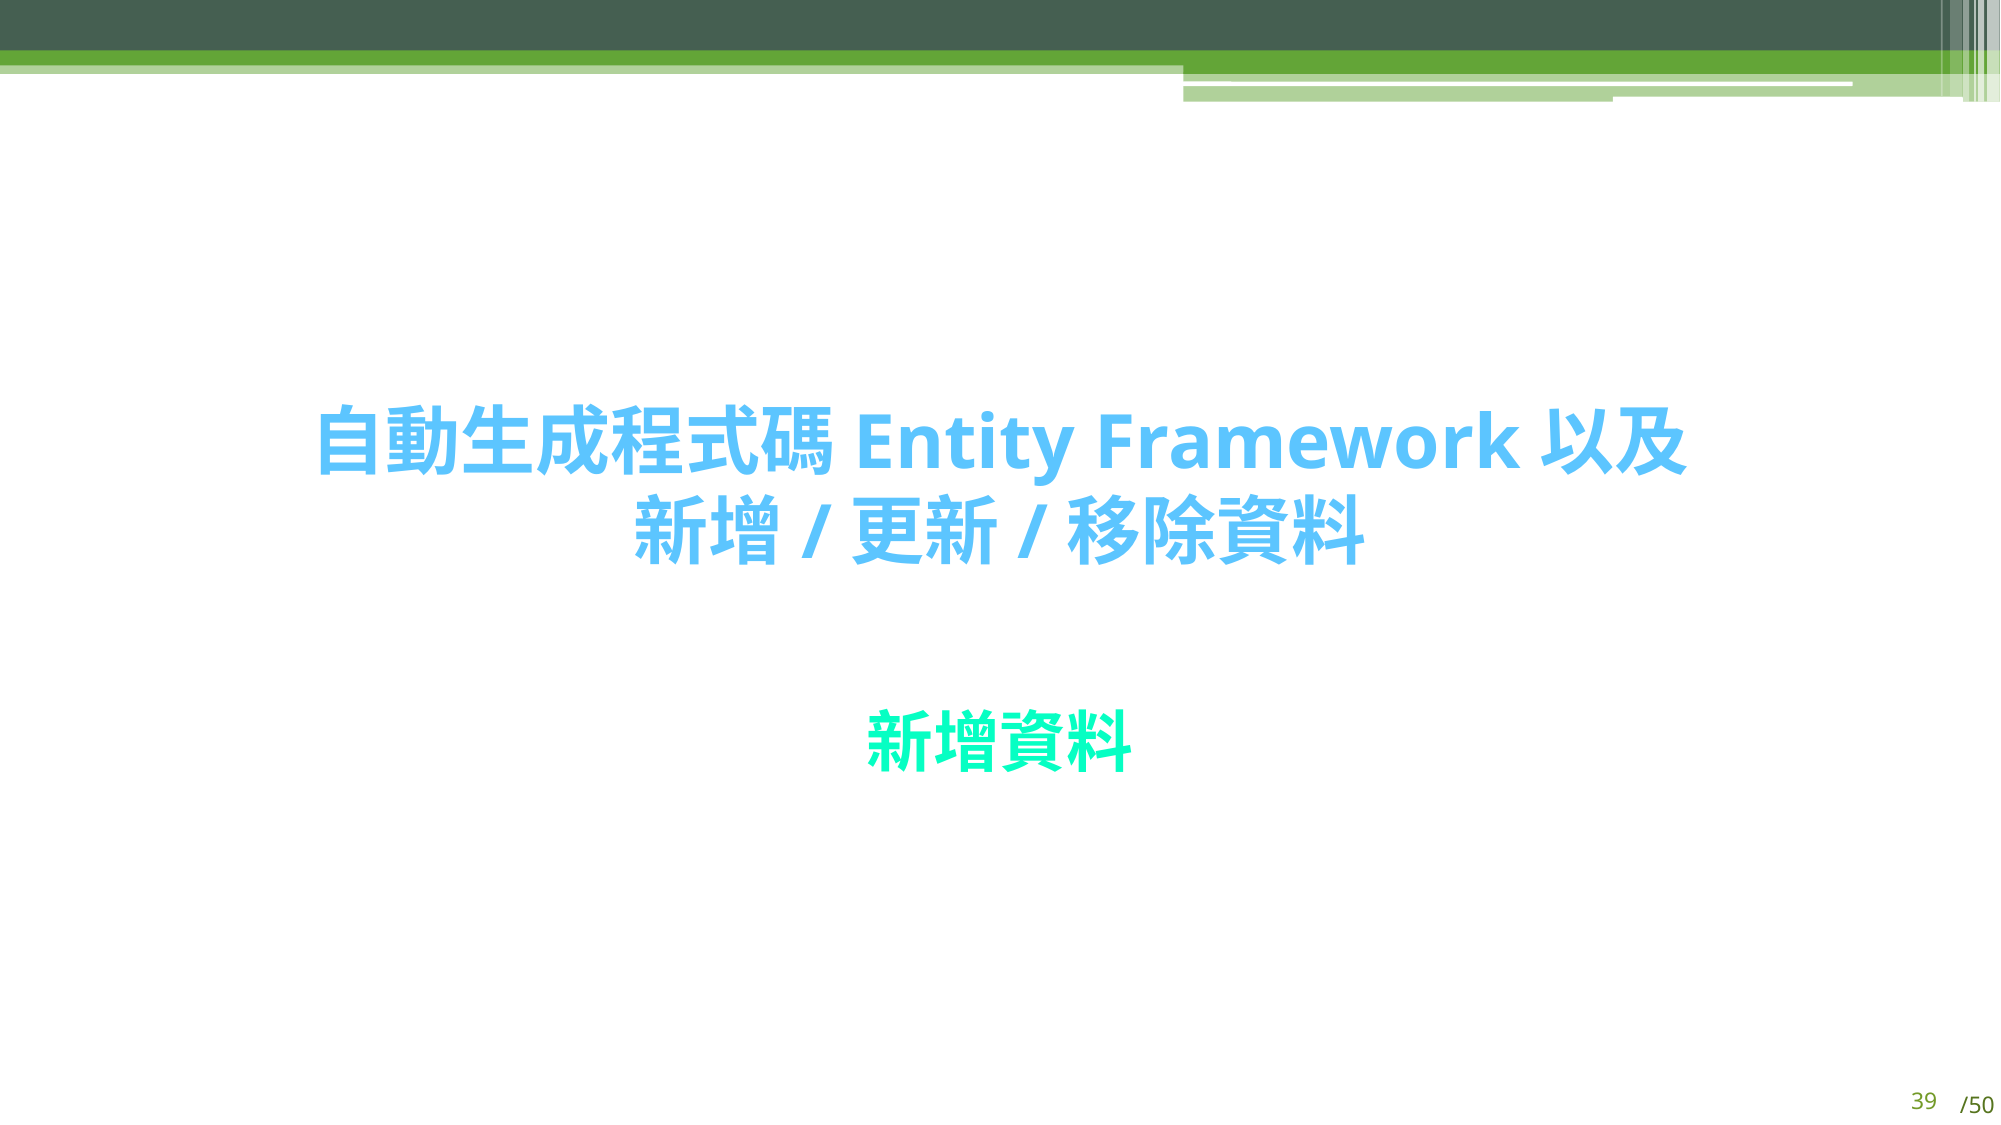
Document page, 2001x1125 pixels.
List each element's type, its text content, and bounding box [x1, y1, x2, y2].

slide_number 38 [1785, 1065, 1953, 1125]
footer /50 [1953, 1083, 2000, 1124]
text_box 新增資料 [851, 692, 1149, 867]
text_box 自動生成程式碼Entity Framework以及 新增/更新/移除資料 [213, 385, 1787, 581]
